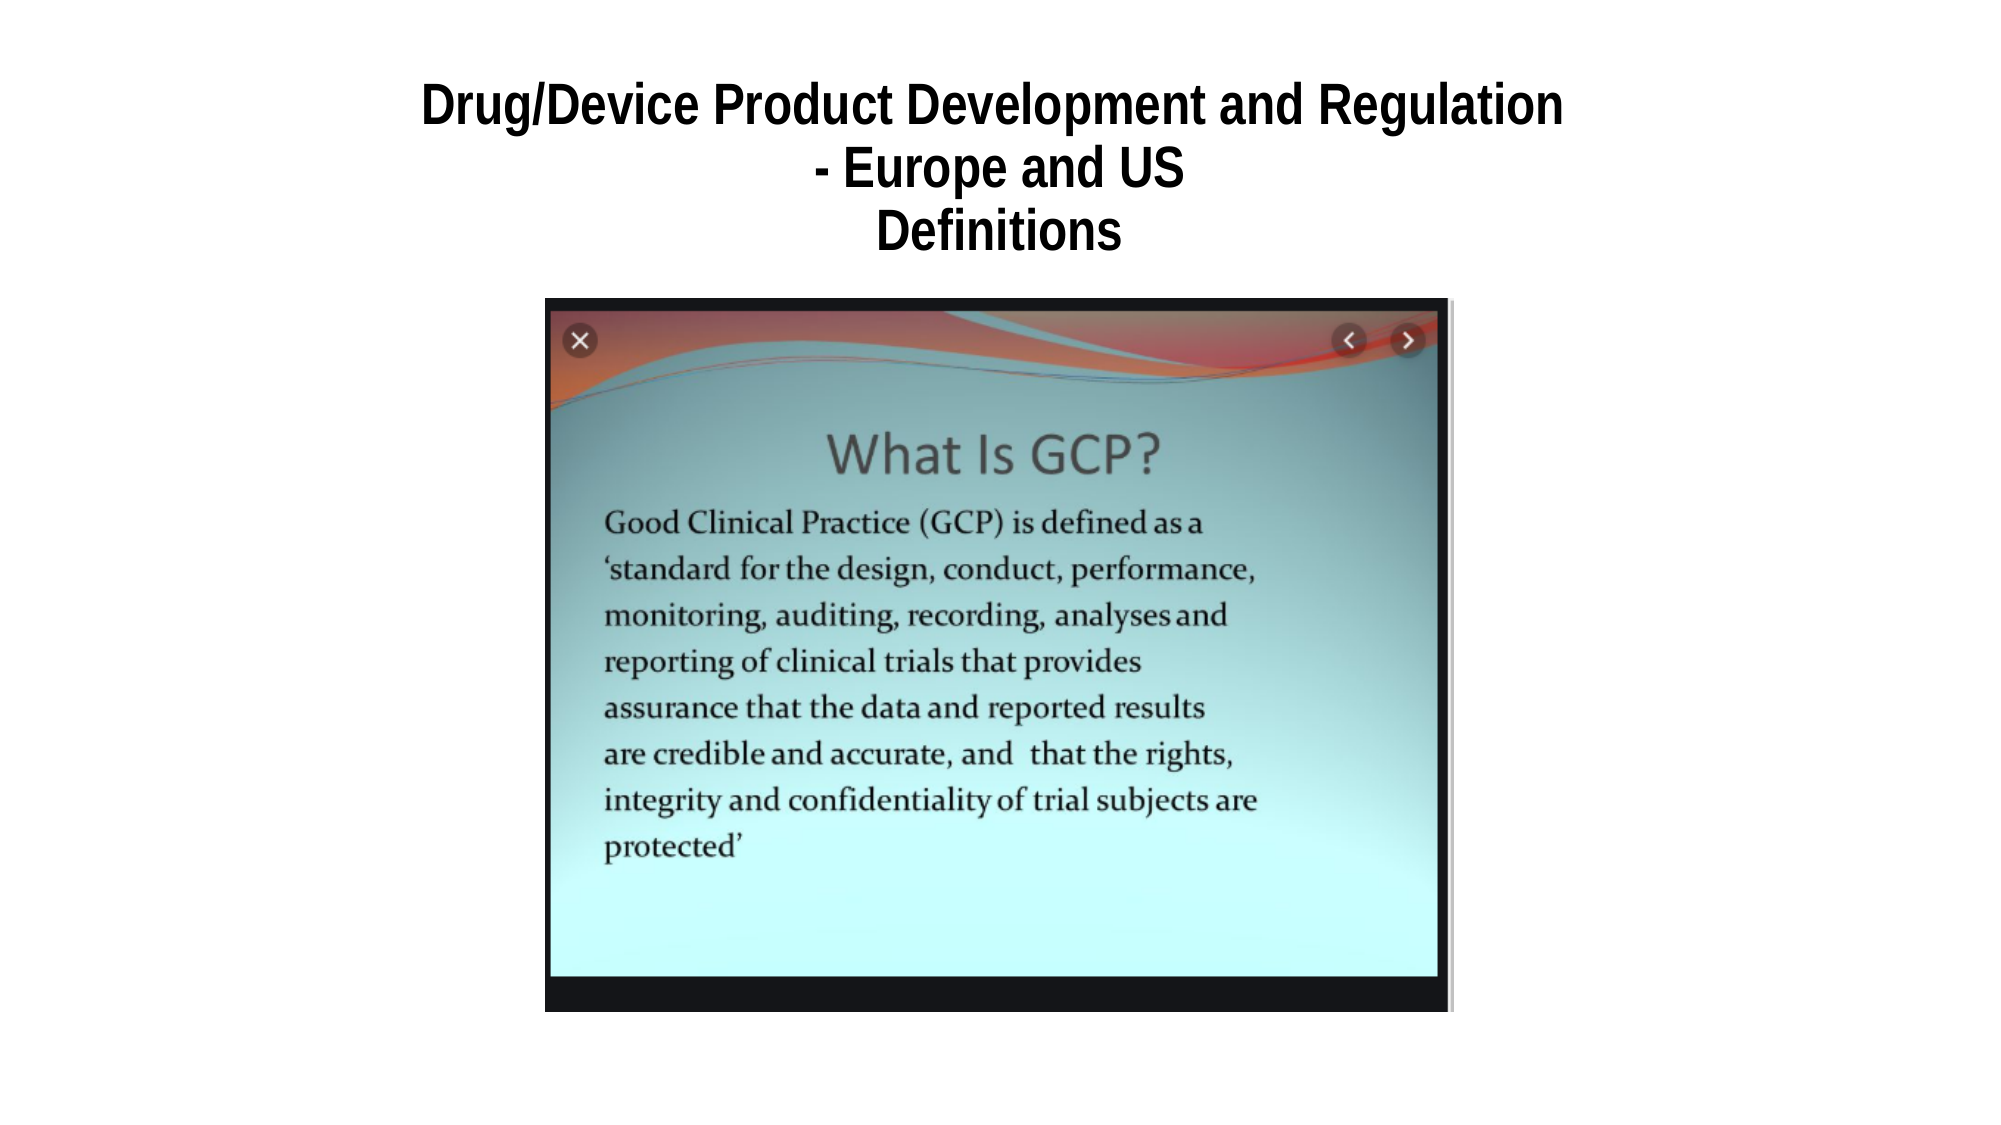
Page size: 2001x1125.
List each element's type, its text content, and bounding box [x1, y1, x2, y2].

title Drug/Device Product Development and Regulation - Europe and US Definitions [137, 59, 1863, 278]
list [545, 298, 1455, 1012]
